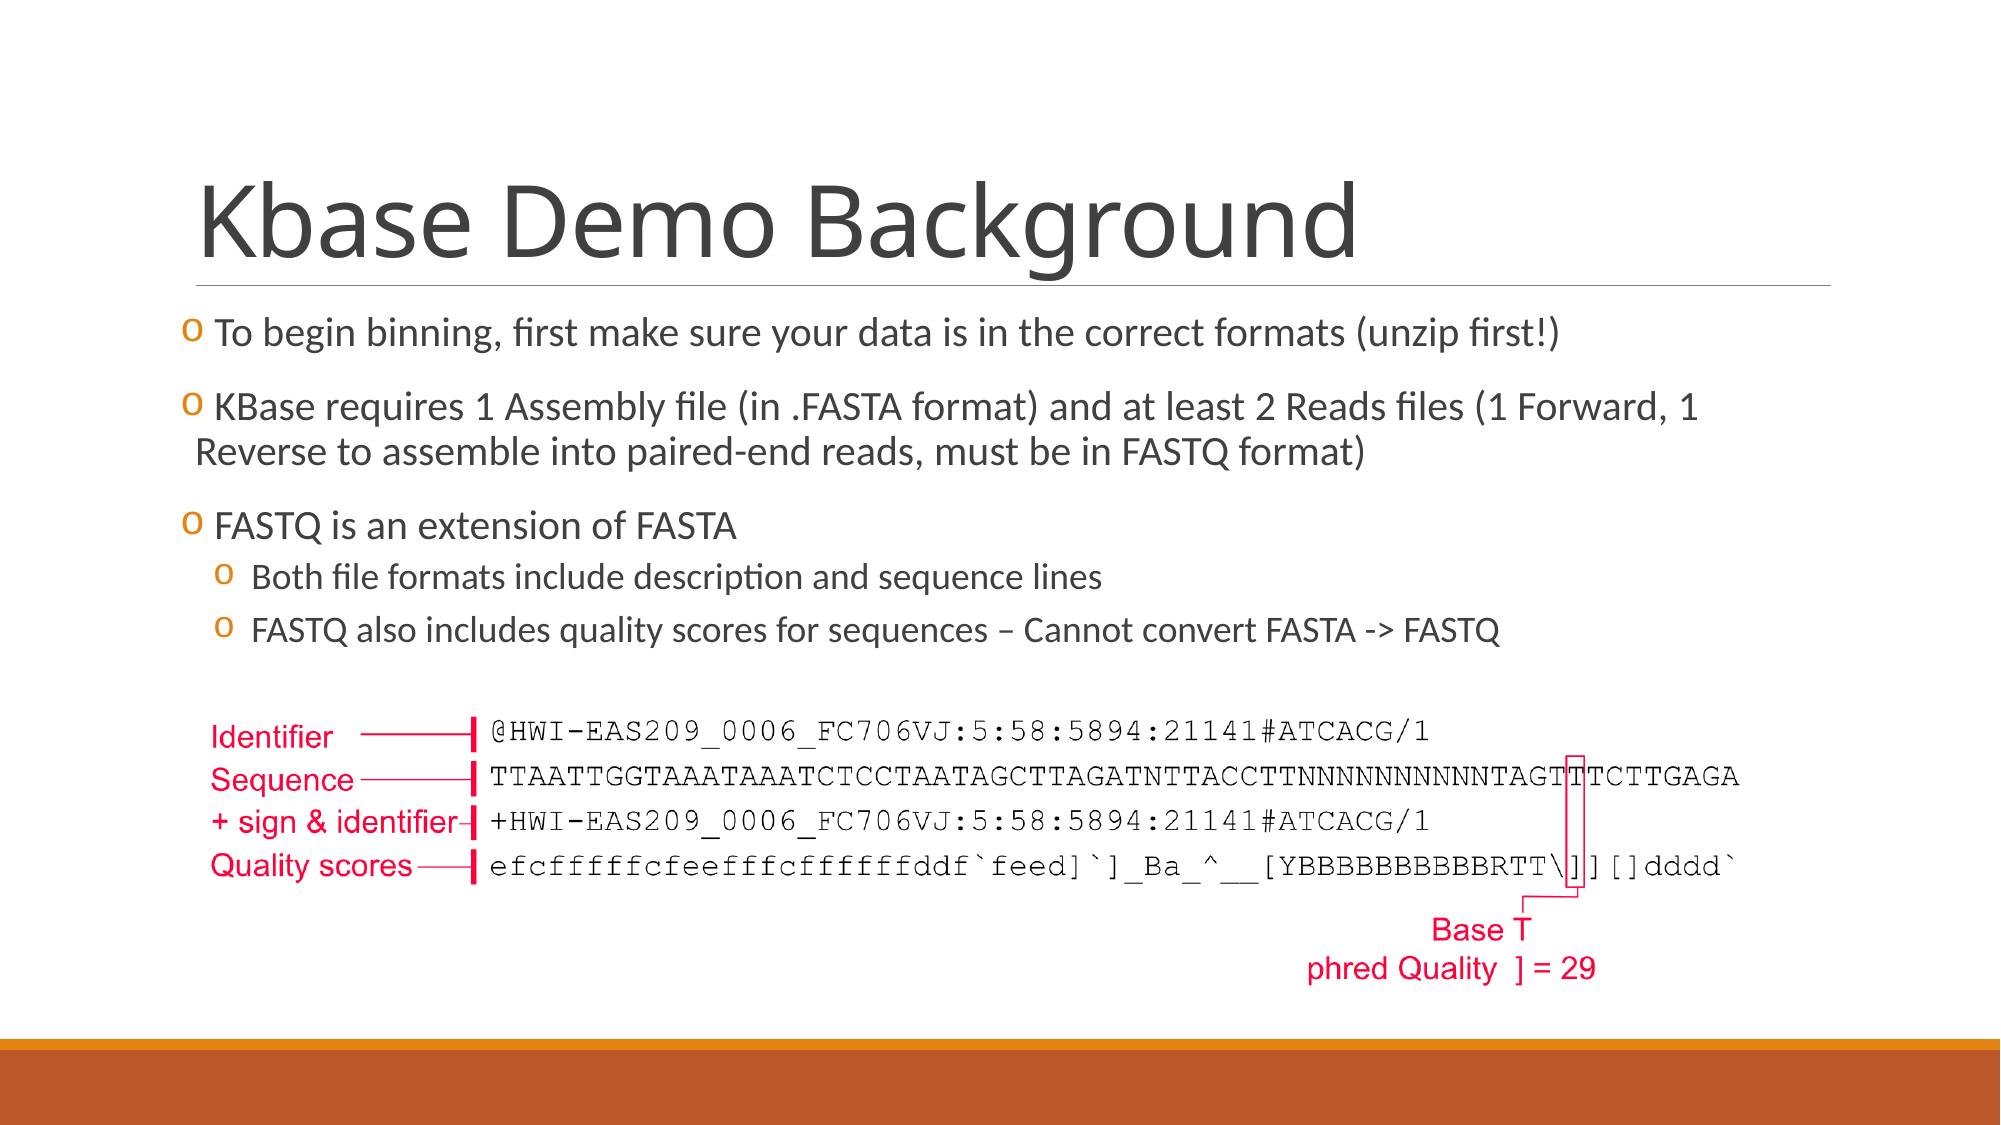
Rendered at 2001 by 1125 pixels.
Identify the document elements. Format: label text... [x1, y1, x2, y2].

title Kbase Demo Background [180, 47, 1830, 285]
list To begin binning, first make sure your data is in the correct formats (unzip first!) KBase requires 1 Assembly file (in .FASTA format) and at least 2 Reads files (1 Forward, 1 Reverse to assemble into paired-end reads, must be in FASTQ format) FASTQ is an extension of FASTA Both file formats include description and sequence lines FASTQ also includes quality scores for sequences – Cannot convert FASTA -> FASTQ [180, 302, 1830, 963]
picture [202, 667, 1748, 1032]
